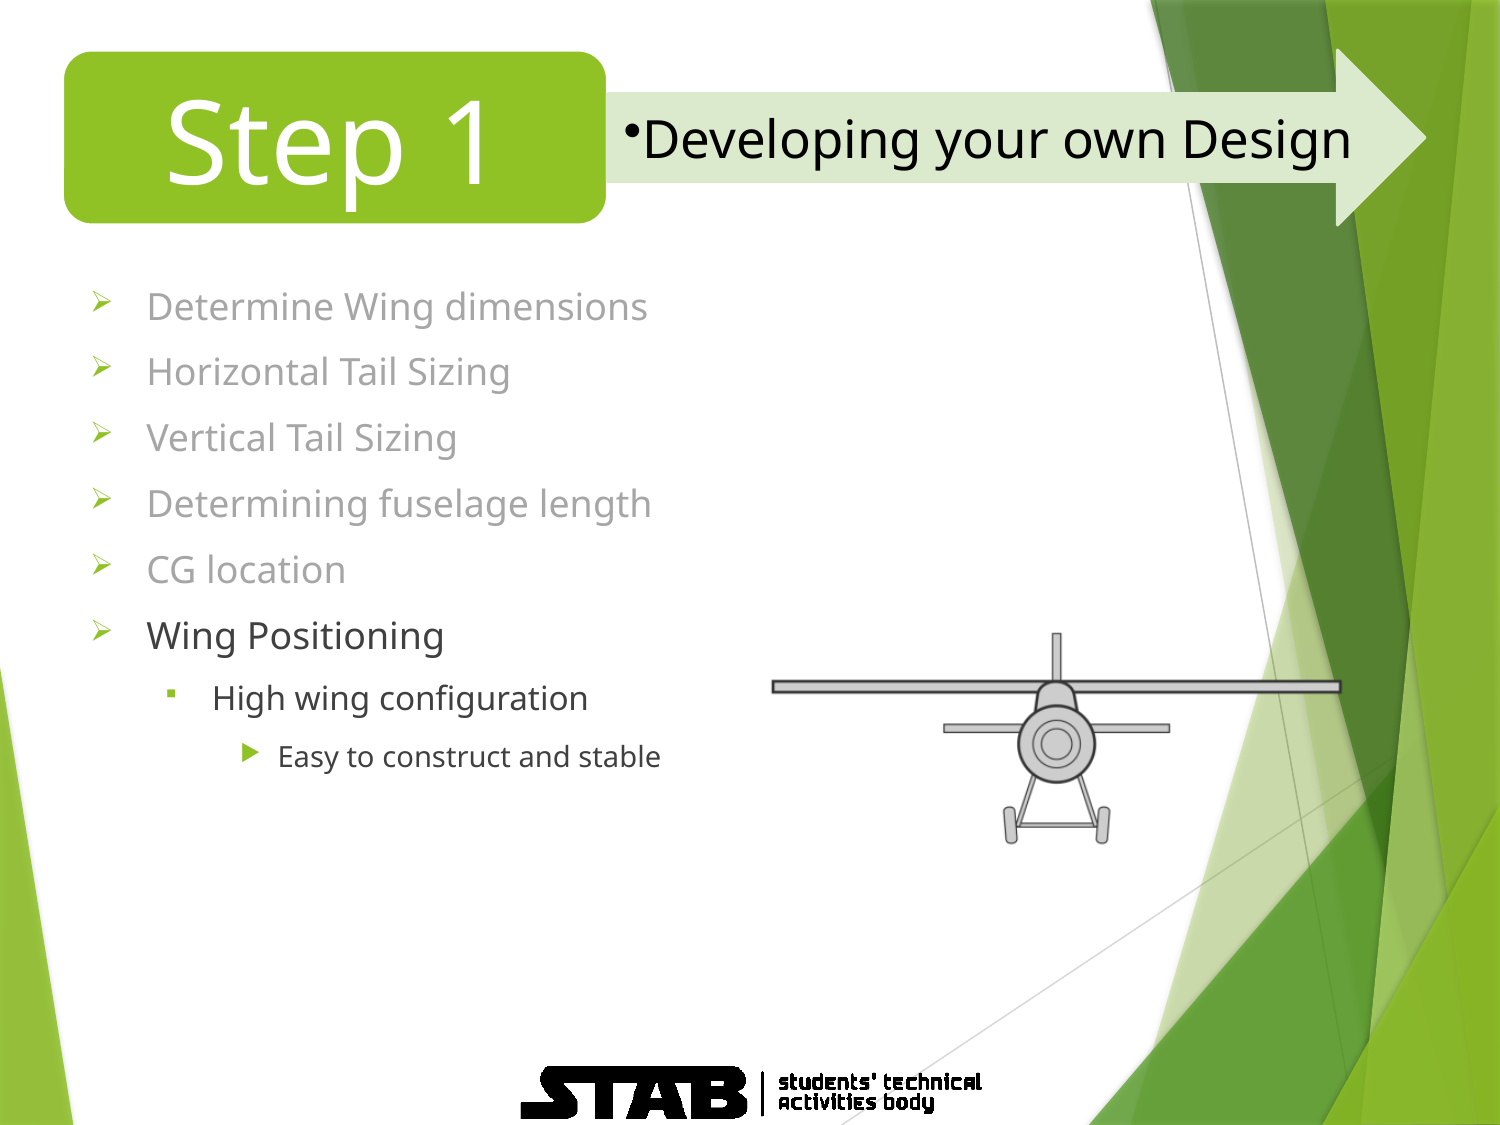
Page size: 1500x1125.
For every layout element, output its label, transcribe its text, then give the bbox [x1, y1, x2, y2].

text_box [61, 49, 1426, 226]
picture [761, 624, 1348, 851]
picture [511, 1055, 1001, 1125]
list Determine Wing dimensions Horizontal Tail Sizing Vertical Tail Sizing Determining fuselage length CG location Wing Positioning High wing configuration Easy to construct and stable [75, 275, 1425, 1025]
